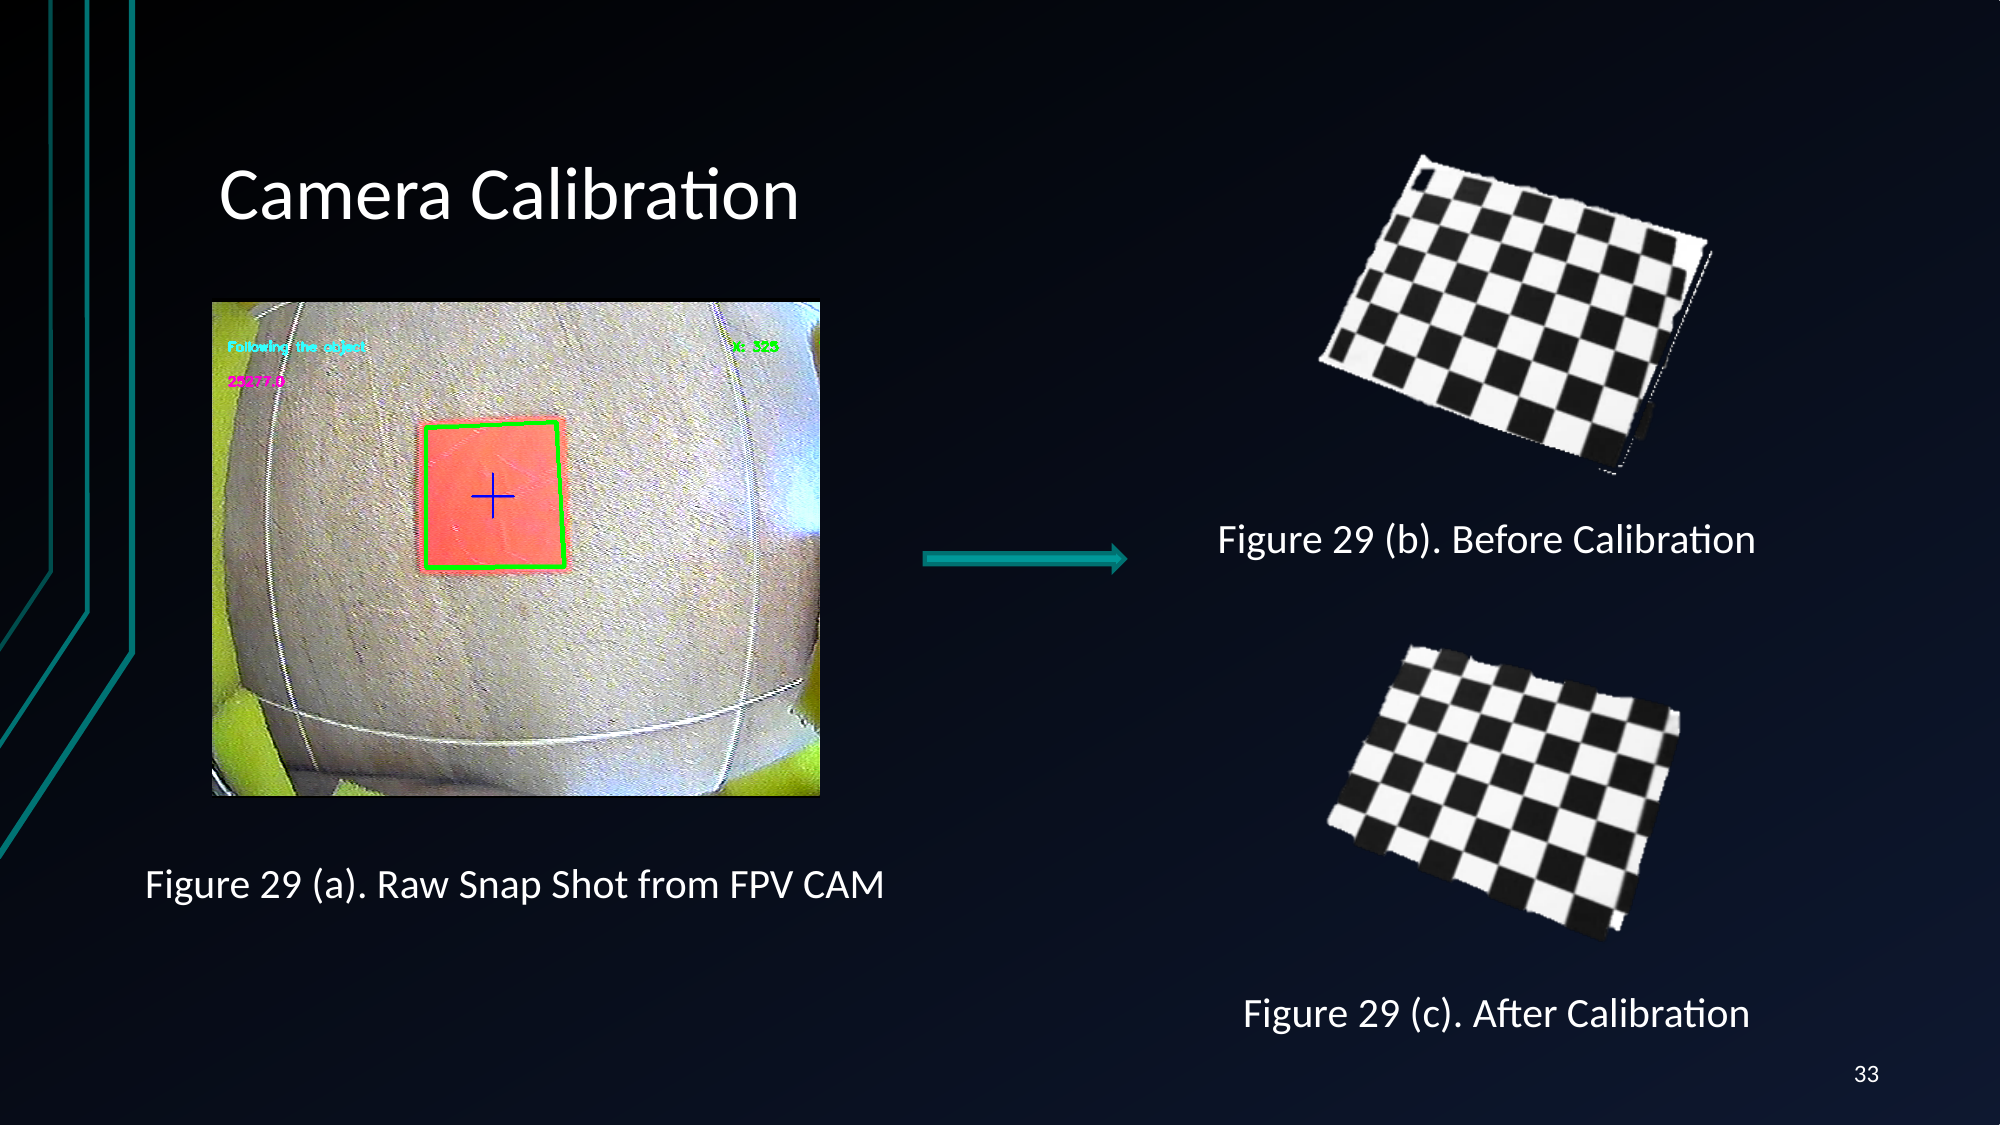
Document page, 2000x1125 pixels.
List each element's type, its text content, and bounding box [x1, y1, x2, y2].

picture [1286, 588, 1734, 959]
text_box Figure 29 (b). Before Calibration [970, 504, 2000, 569]
text_box Figure 29 (a). Raw Snap Shot from FPV CAM [0, 849, 1033, 915]
picture [211, 298, 820, 798]
title Camera Calibration [199, 45, 1900, 246]
text_box [922, 542, 1128, 575]
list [1274, 112, 1720, 484]
slide_number 33 [1732, 1043, 1900, 1103]
text_box Figure 29 (c). After Calibration [980, 978, 2000, 1043]
